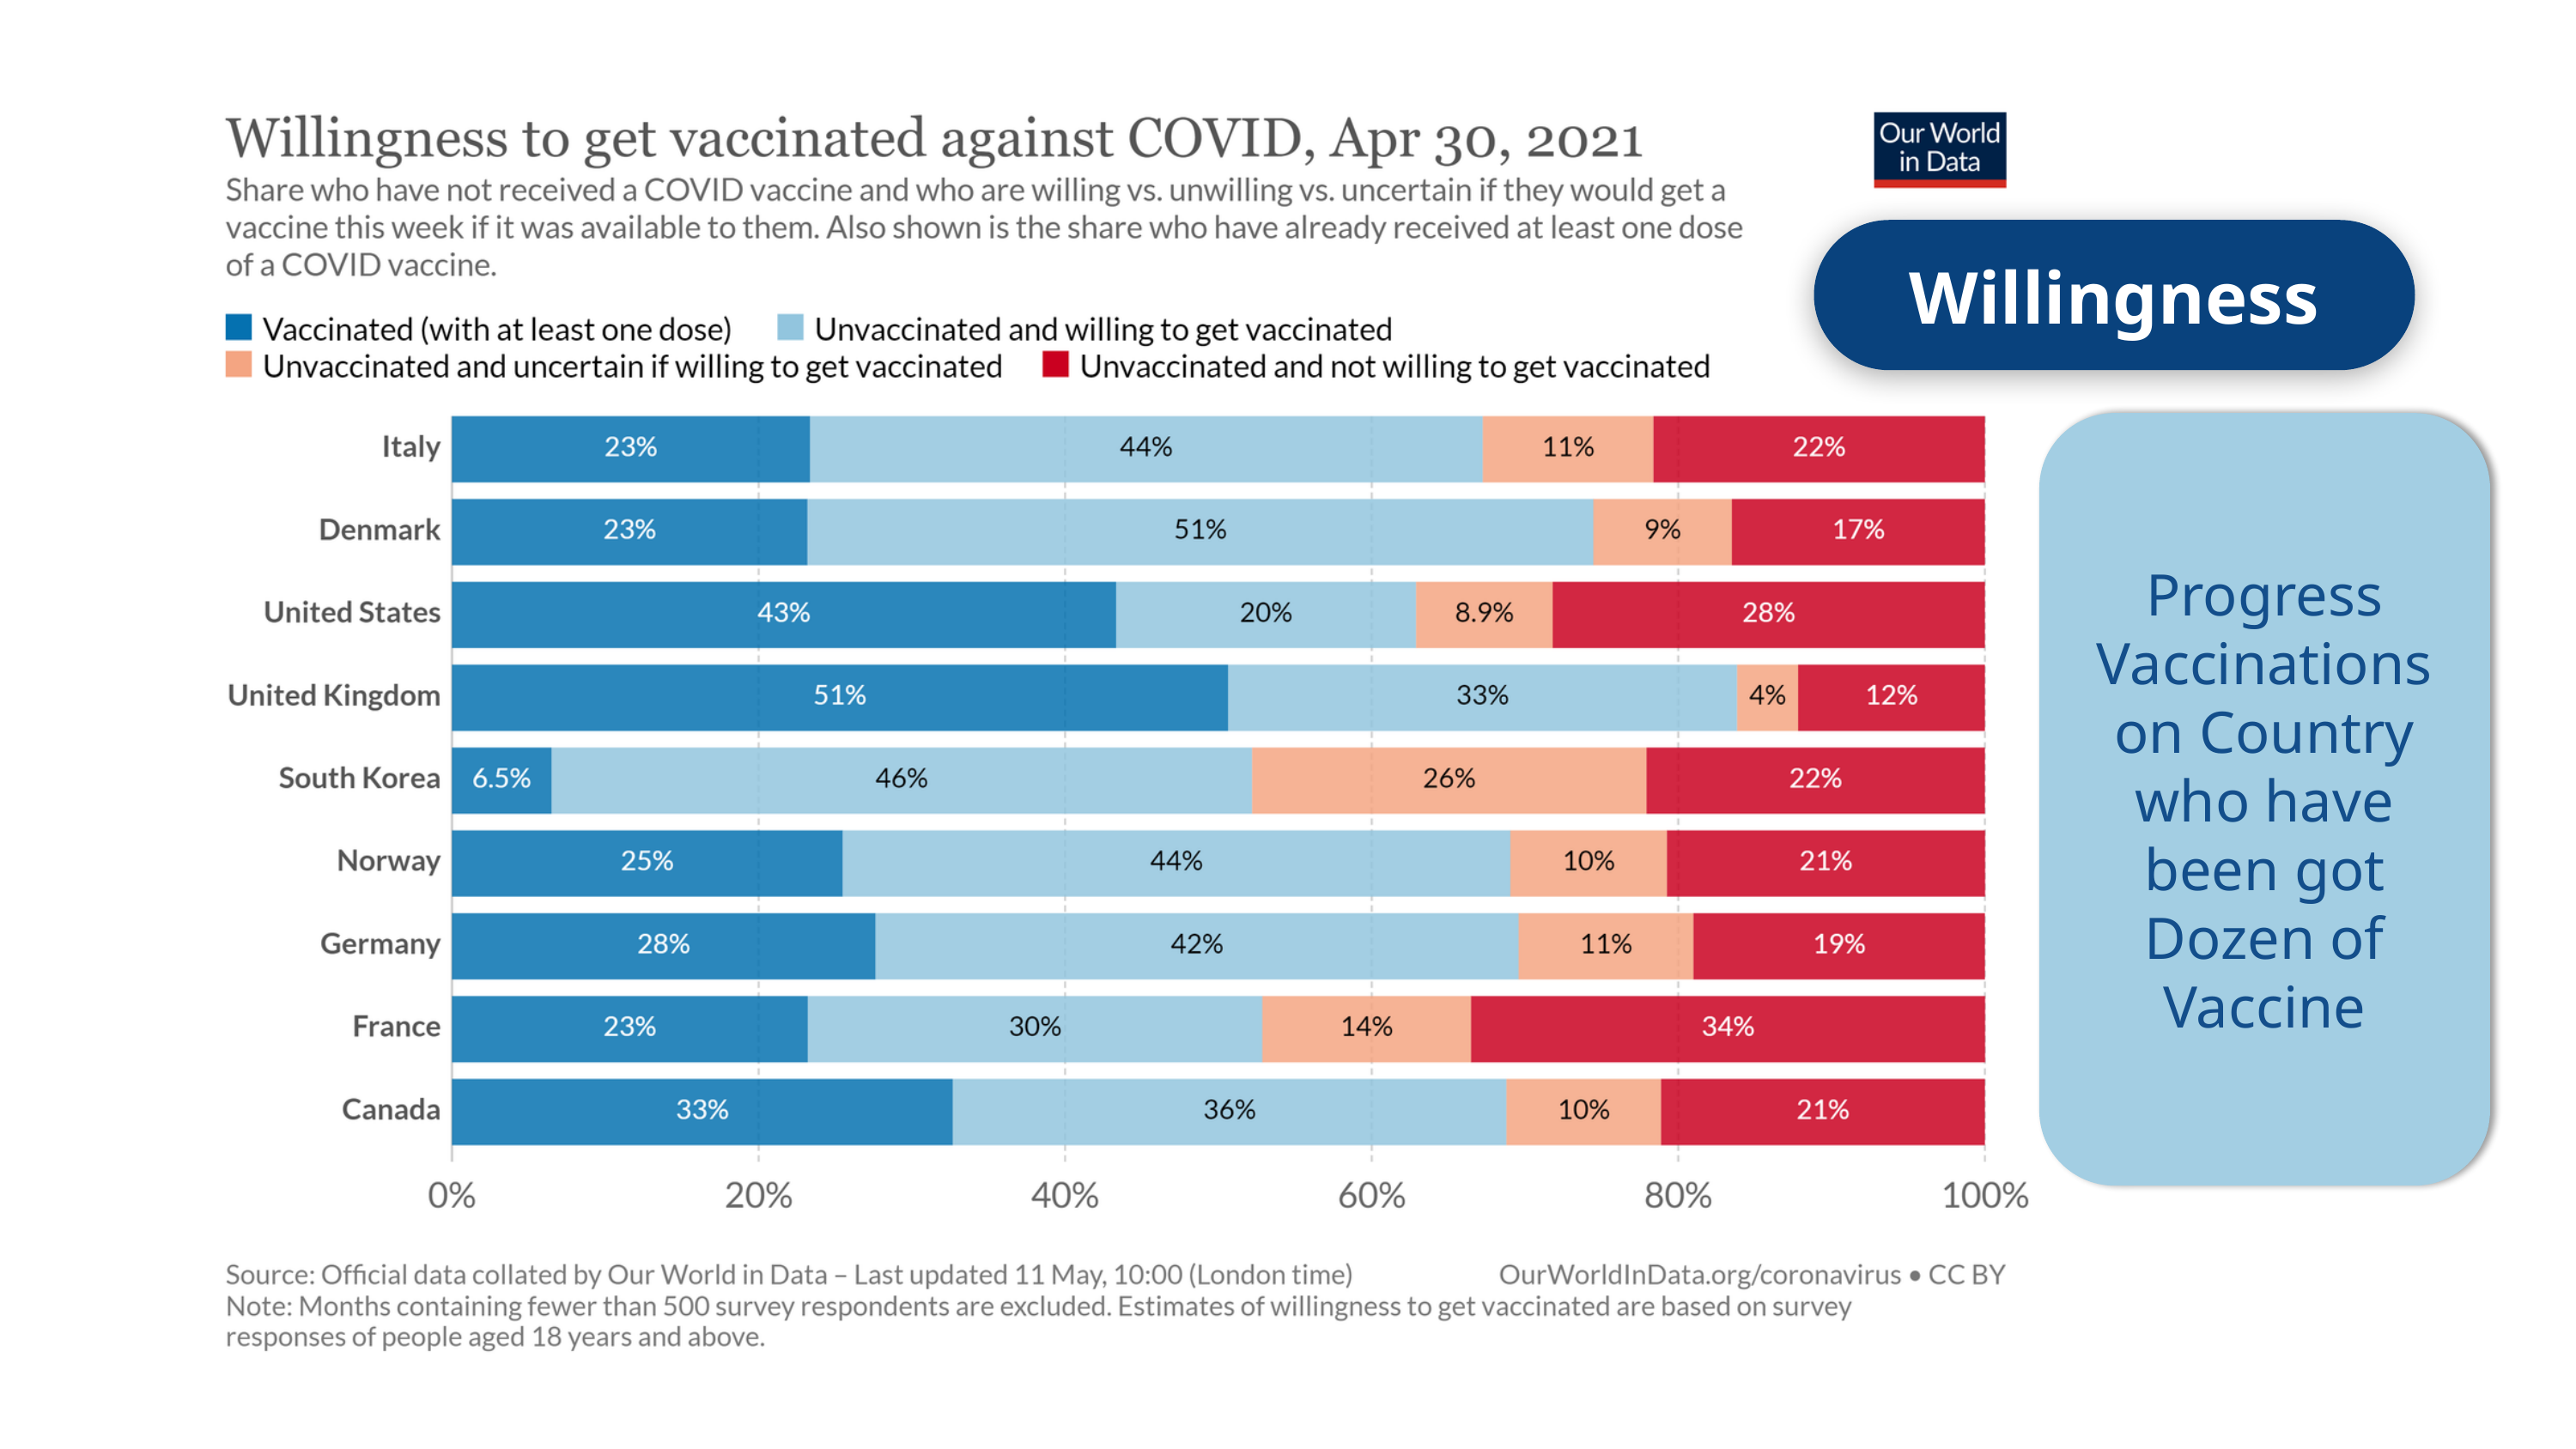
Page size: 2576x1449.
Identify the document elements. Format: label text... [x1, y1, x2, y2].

text_box Progress Vaccinations on Country who have been got Dozen of Vaccine [2042, 411, 2493, 1188]
text_box Willingness [2042, 218, 2417, 373]
picture [192, 80, 2040, 1384]
